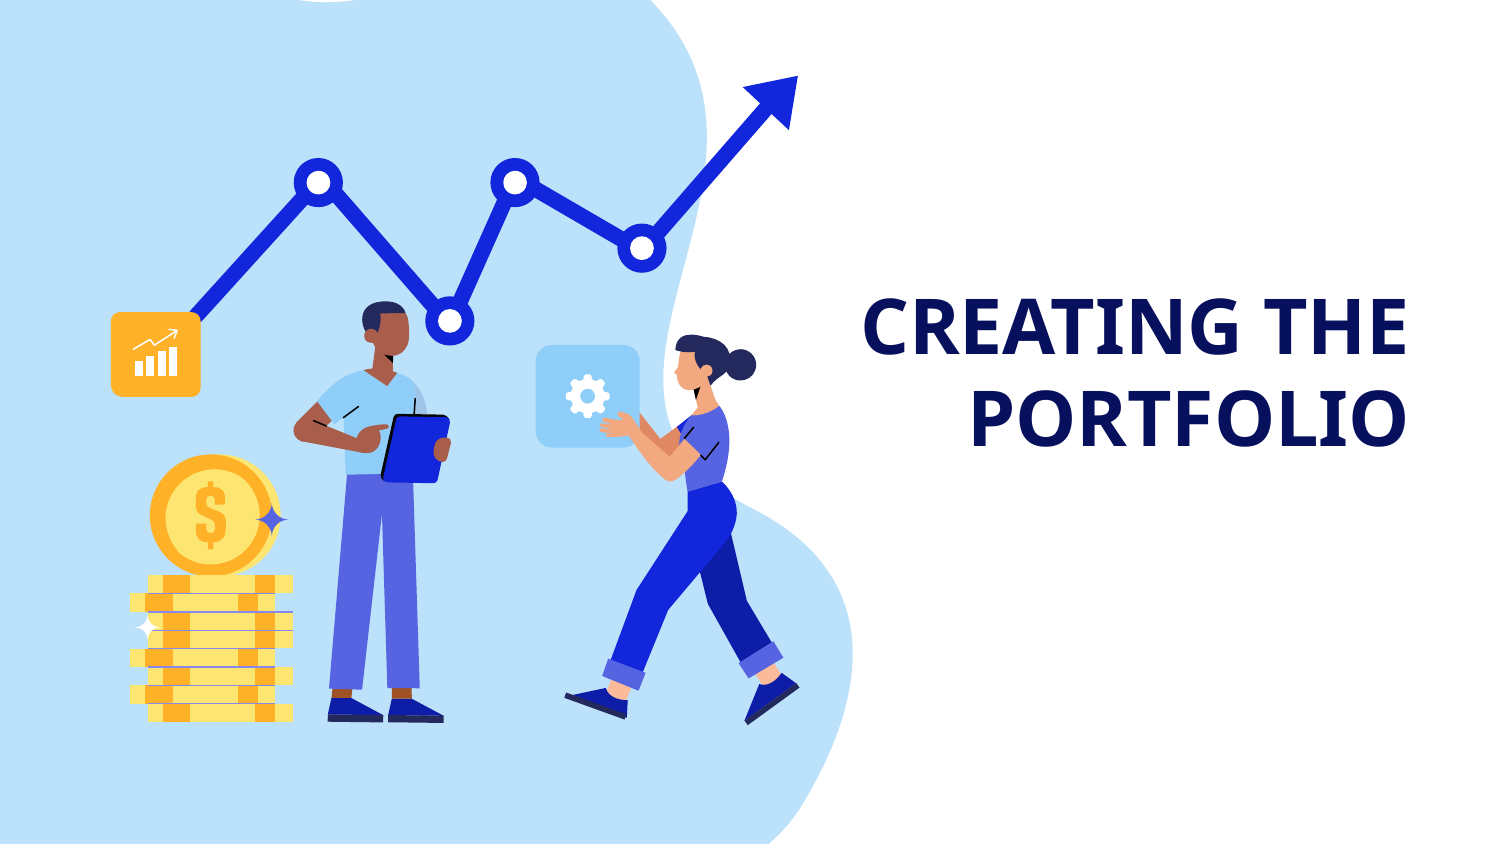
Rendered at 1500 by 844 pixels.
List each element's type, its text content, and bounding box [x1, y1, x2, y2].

title CREATING THE PORTFOLIO [804, 262, 1425, 357]
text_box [110, 75, 800, 726]
